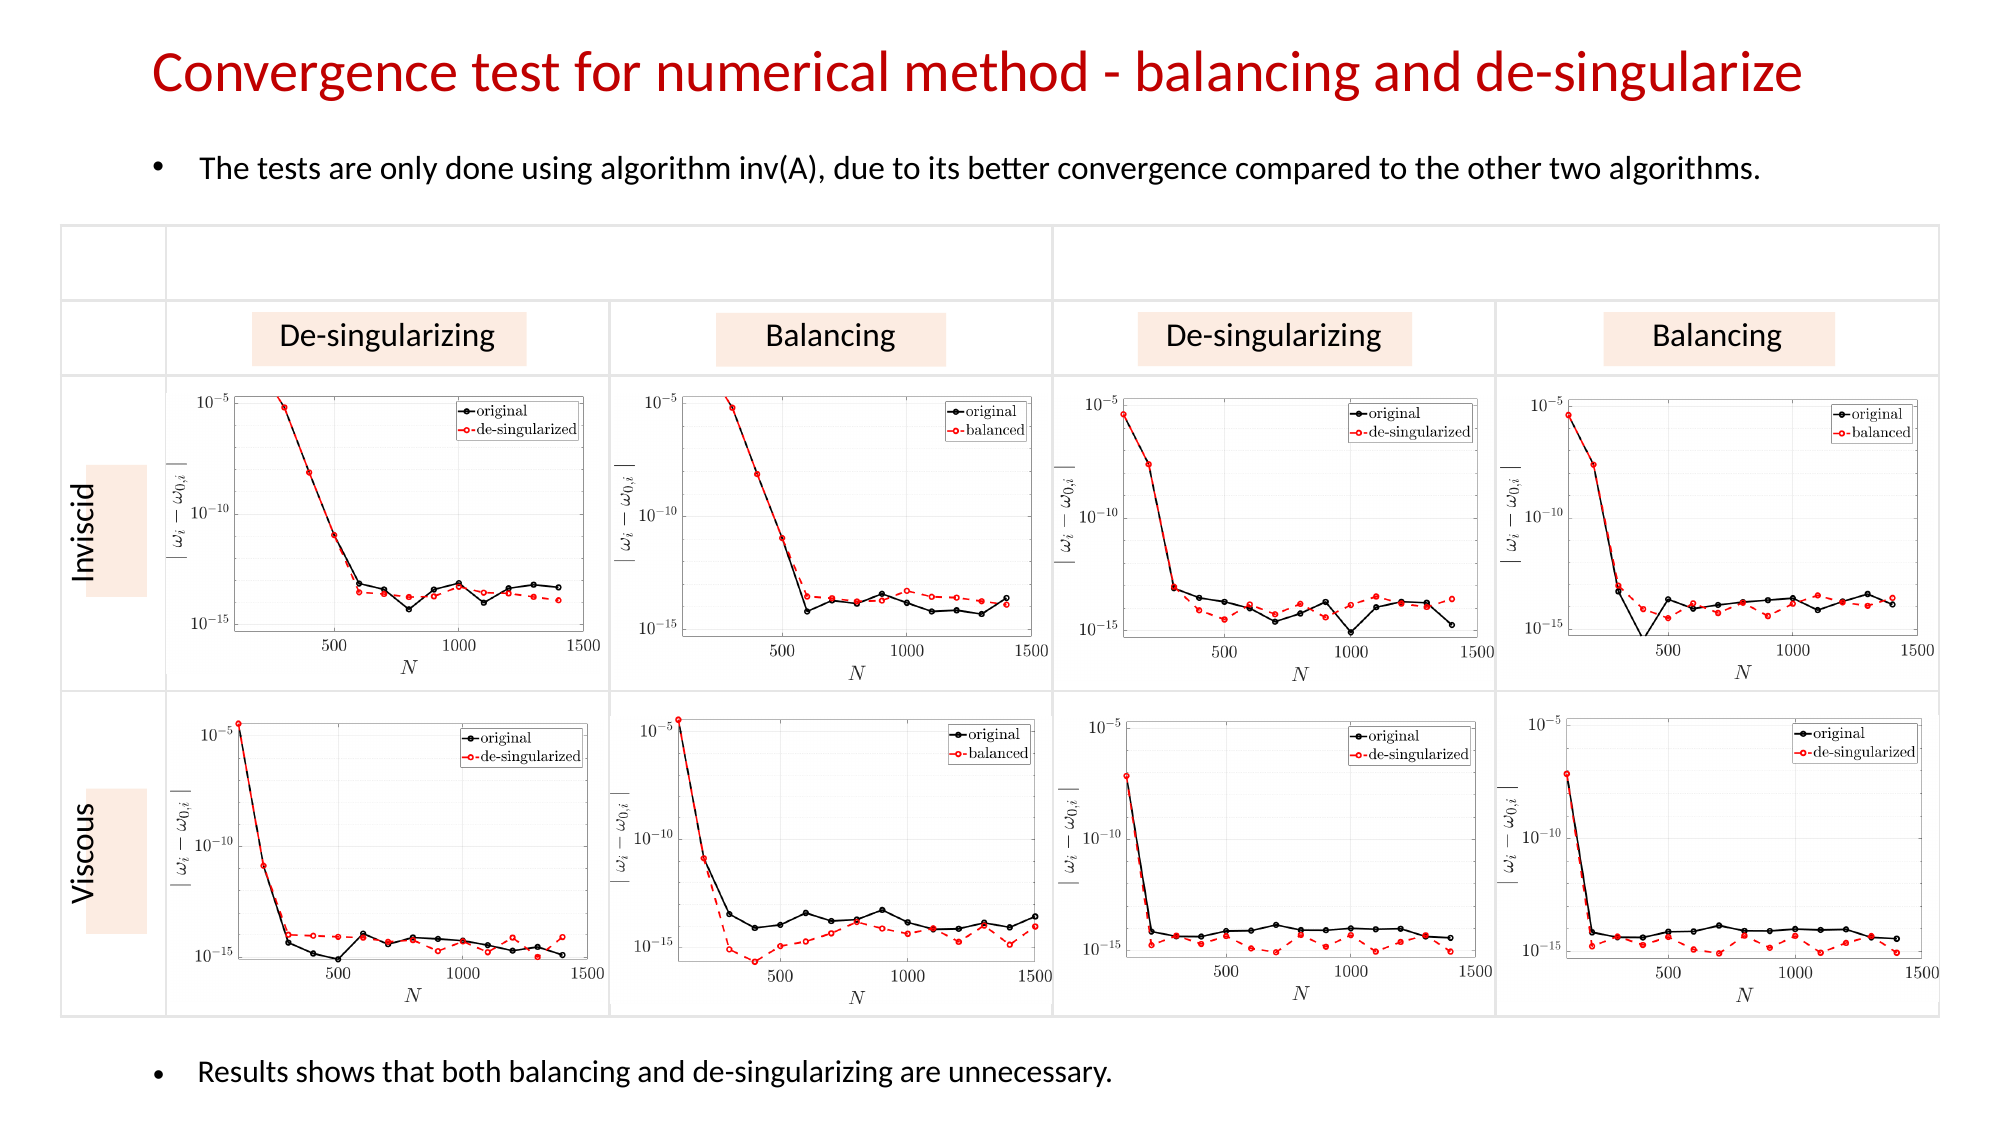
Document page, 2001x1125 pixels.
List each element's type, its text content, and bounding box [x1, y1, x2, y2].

picture [1497, 715, 1939, 1002]
text_box [85, 464, 148, 598]
text_box [715, 312, 947, 368]
picture [1500, 396, 1934, 679]
text_box [85, 788, 148, 935]
picture [614, 393, 1048, 680]
picture [166, 393, 600, 675]
text_box [1603, 311, 1836, 367]
text_box [251, 311, 528, 367]
picture [1058, 718, 1492, 1000]
list The tests are only done using algorithm inv(A), due to its better convergence compared to the other two algorithms. [137, 108, 1863, 191]
text_box Results shows that both balancing and de-singularizing are unnecessary. [138, 1016, 1864, 1099]
picture [610, 716, 1052, 1004]
picture [1054, 395, 1494, 681]
title Convergence test for numerical method - balancing and de-singularize [137, 21, 1863, 108]
text_box [1137, 311, 1413, 367]
picture [170, 720, 604, 1002]
